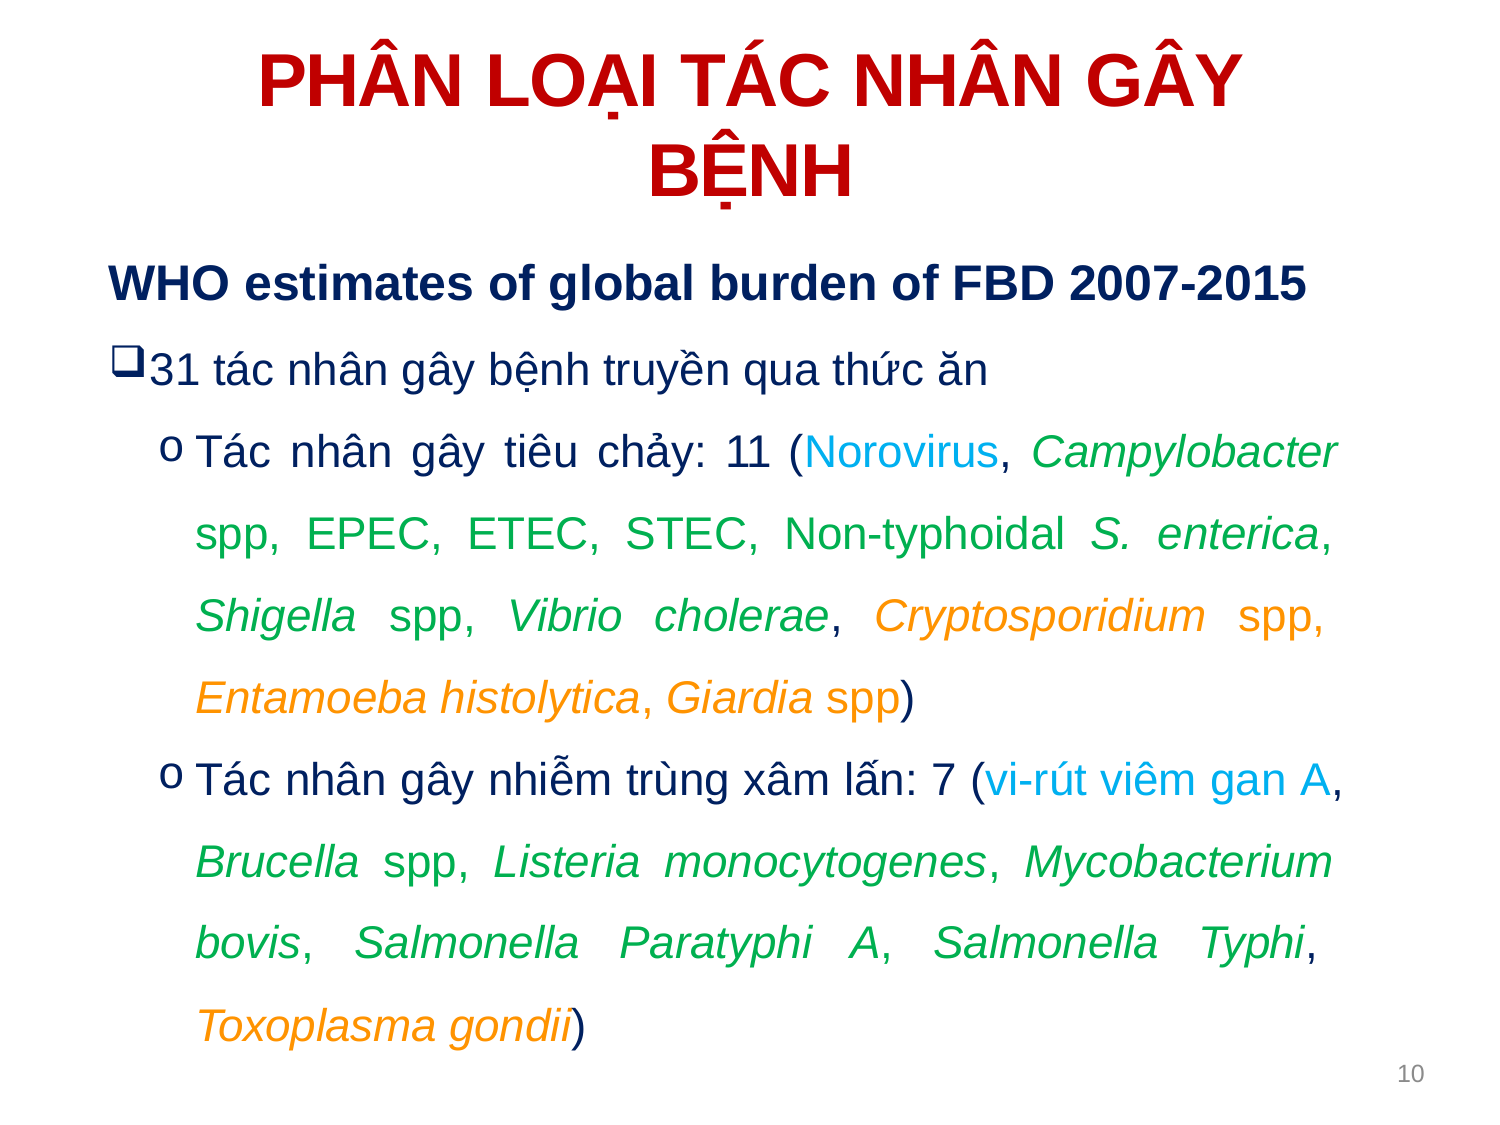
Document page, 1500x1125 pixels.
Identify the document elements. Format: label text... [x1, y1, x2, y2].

slide_number 10 [1379, 1050, 1426, 1095]
title PHÂN LOẠI TÁC NHÂN GÂY BỆNH [154, 25, 1346, 216]
text_box WHO estimates of global burden of FBD 2007-2015 31 tác nhân gây bệnh truyền qua thức ăn Tác nhân gây tiêu chảy: 11 (Norovirus, Campylobacter spp, EPEC, ETEC, STEC, Non-typhoidal S. enterica, Shigella spp, Vibrio cholerae, Cryptosporidium spp, Entamoeba histolytica, Giardia spp) Tác nhân gây nhiễm trùng xâm lấn: 7 (vi-rút viêm gan A, Brucella spp, Listeria monocytogenes, Mycobacterium bovis, Salmonella Paratyphi A, Salmonella Typhi, Toxoplasma gondii) [106, 216, 1358, 1051]
